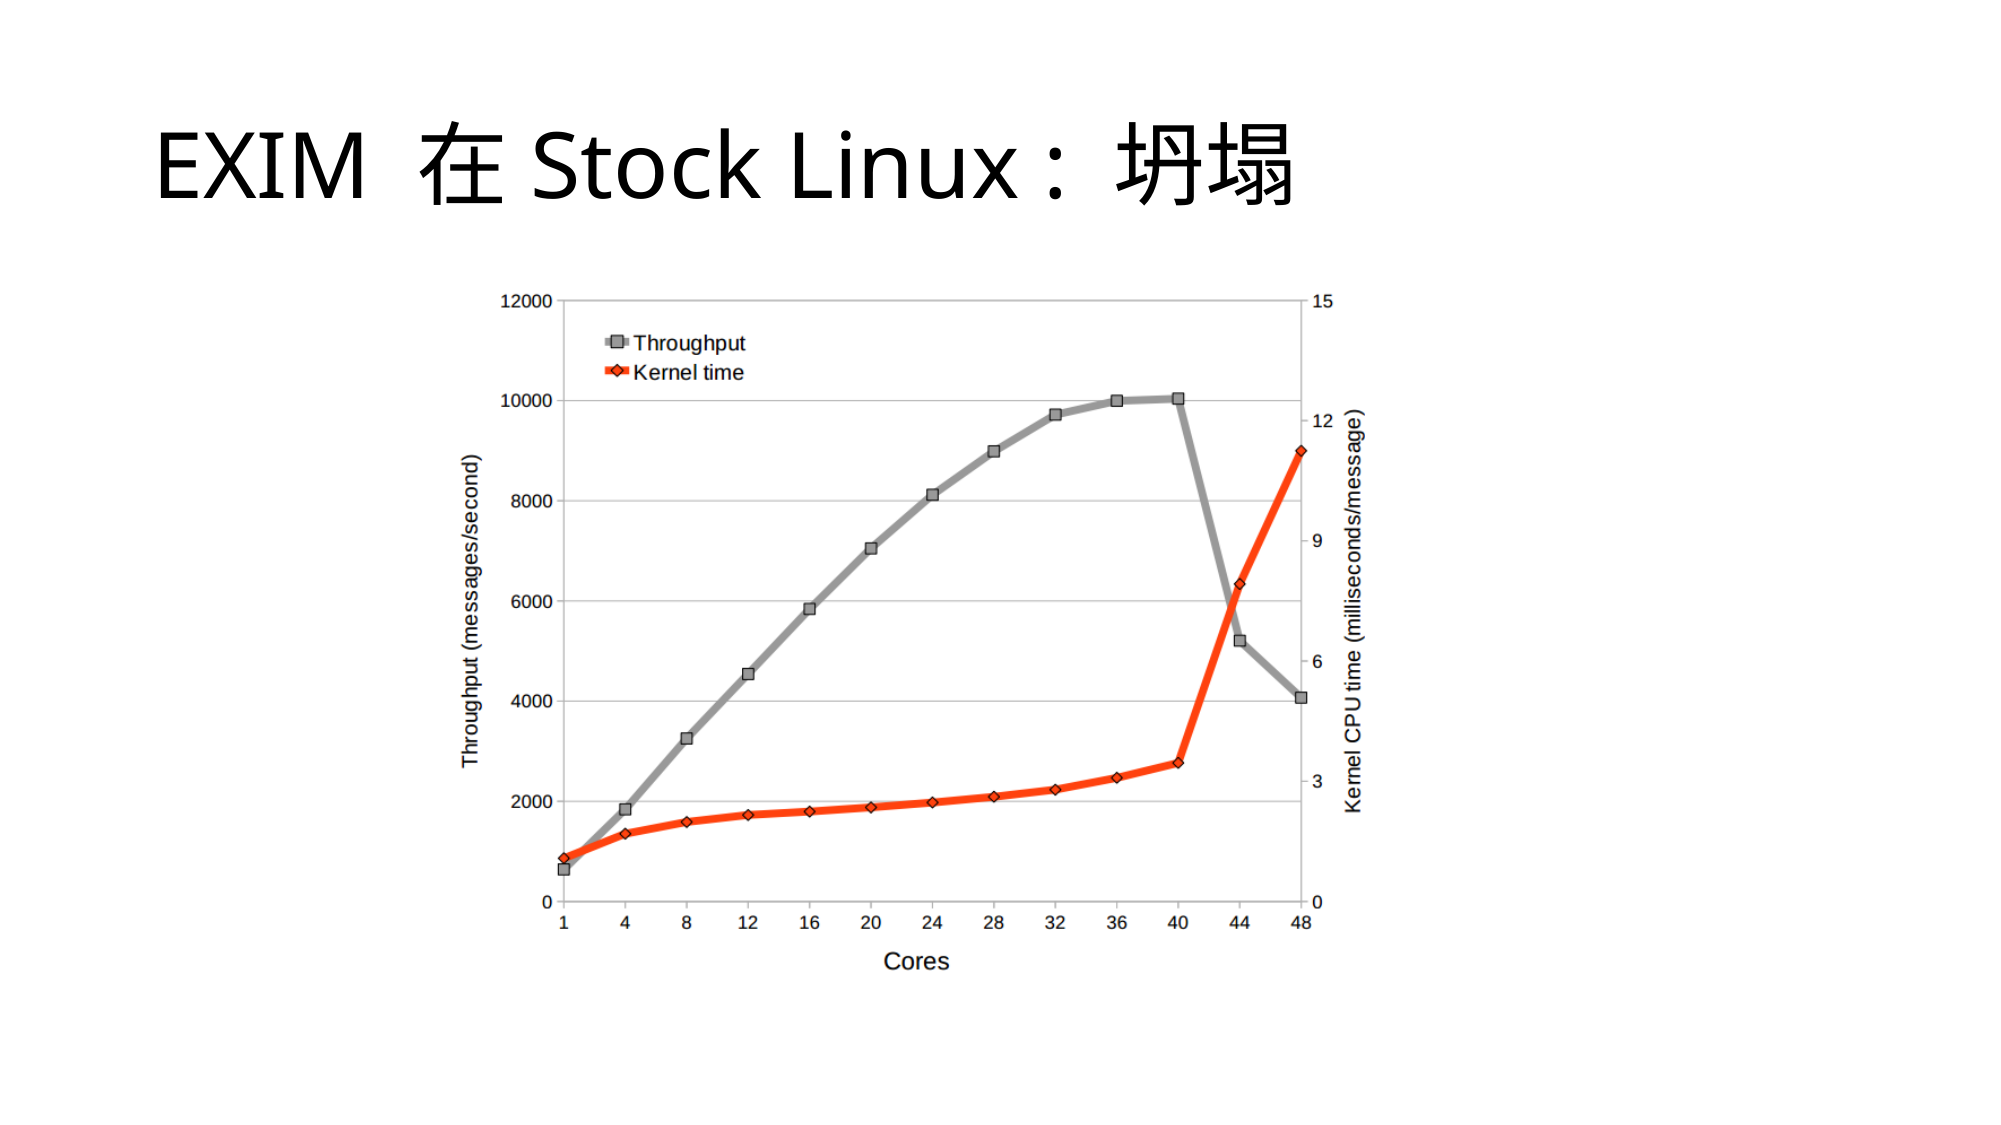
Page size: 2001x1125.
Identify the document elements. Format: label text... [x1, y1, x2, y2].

text_box EXIM 在Stock Linux : 坍塌 [137, 59, 1863, 278]
picture [429, 277, 1418, 992]
